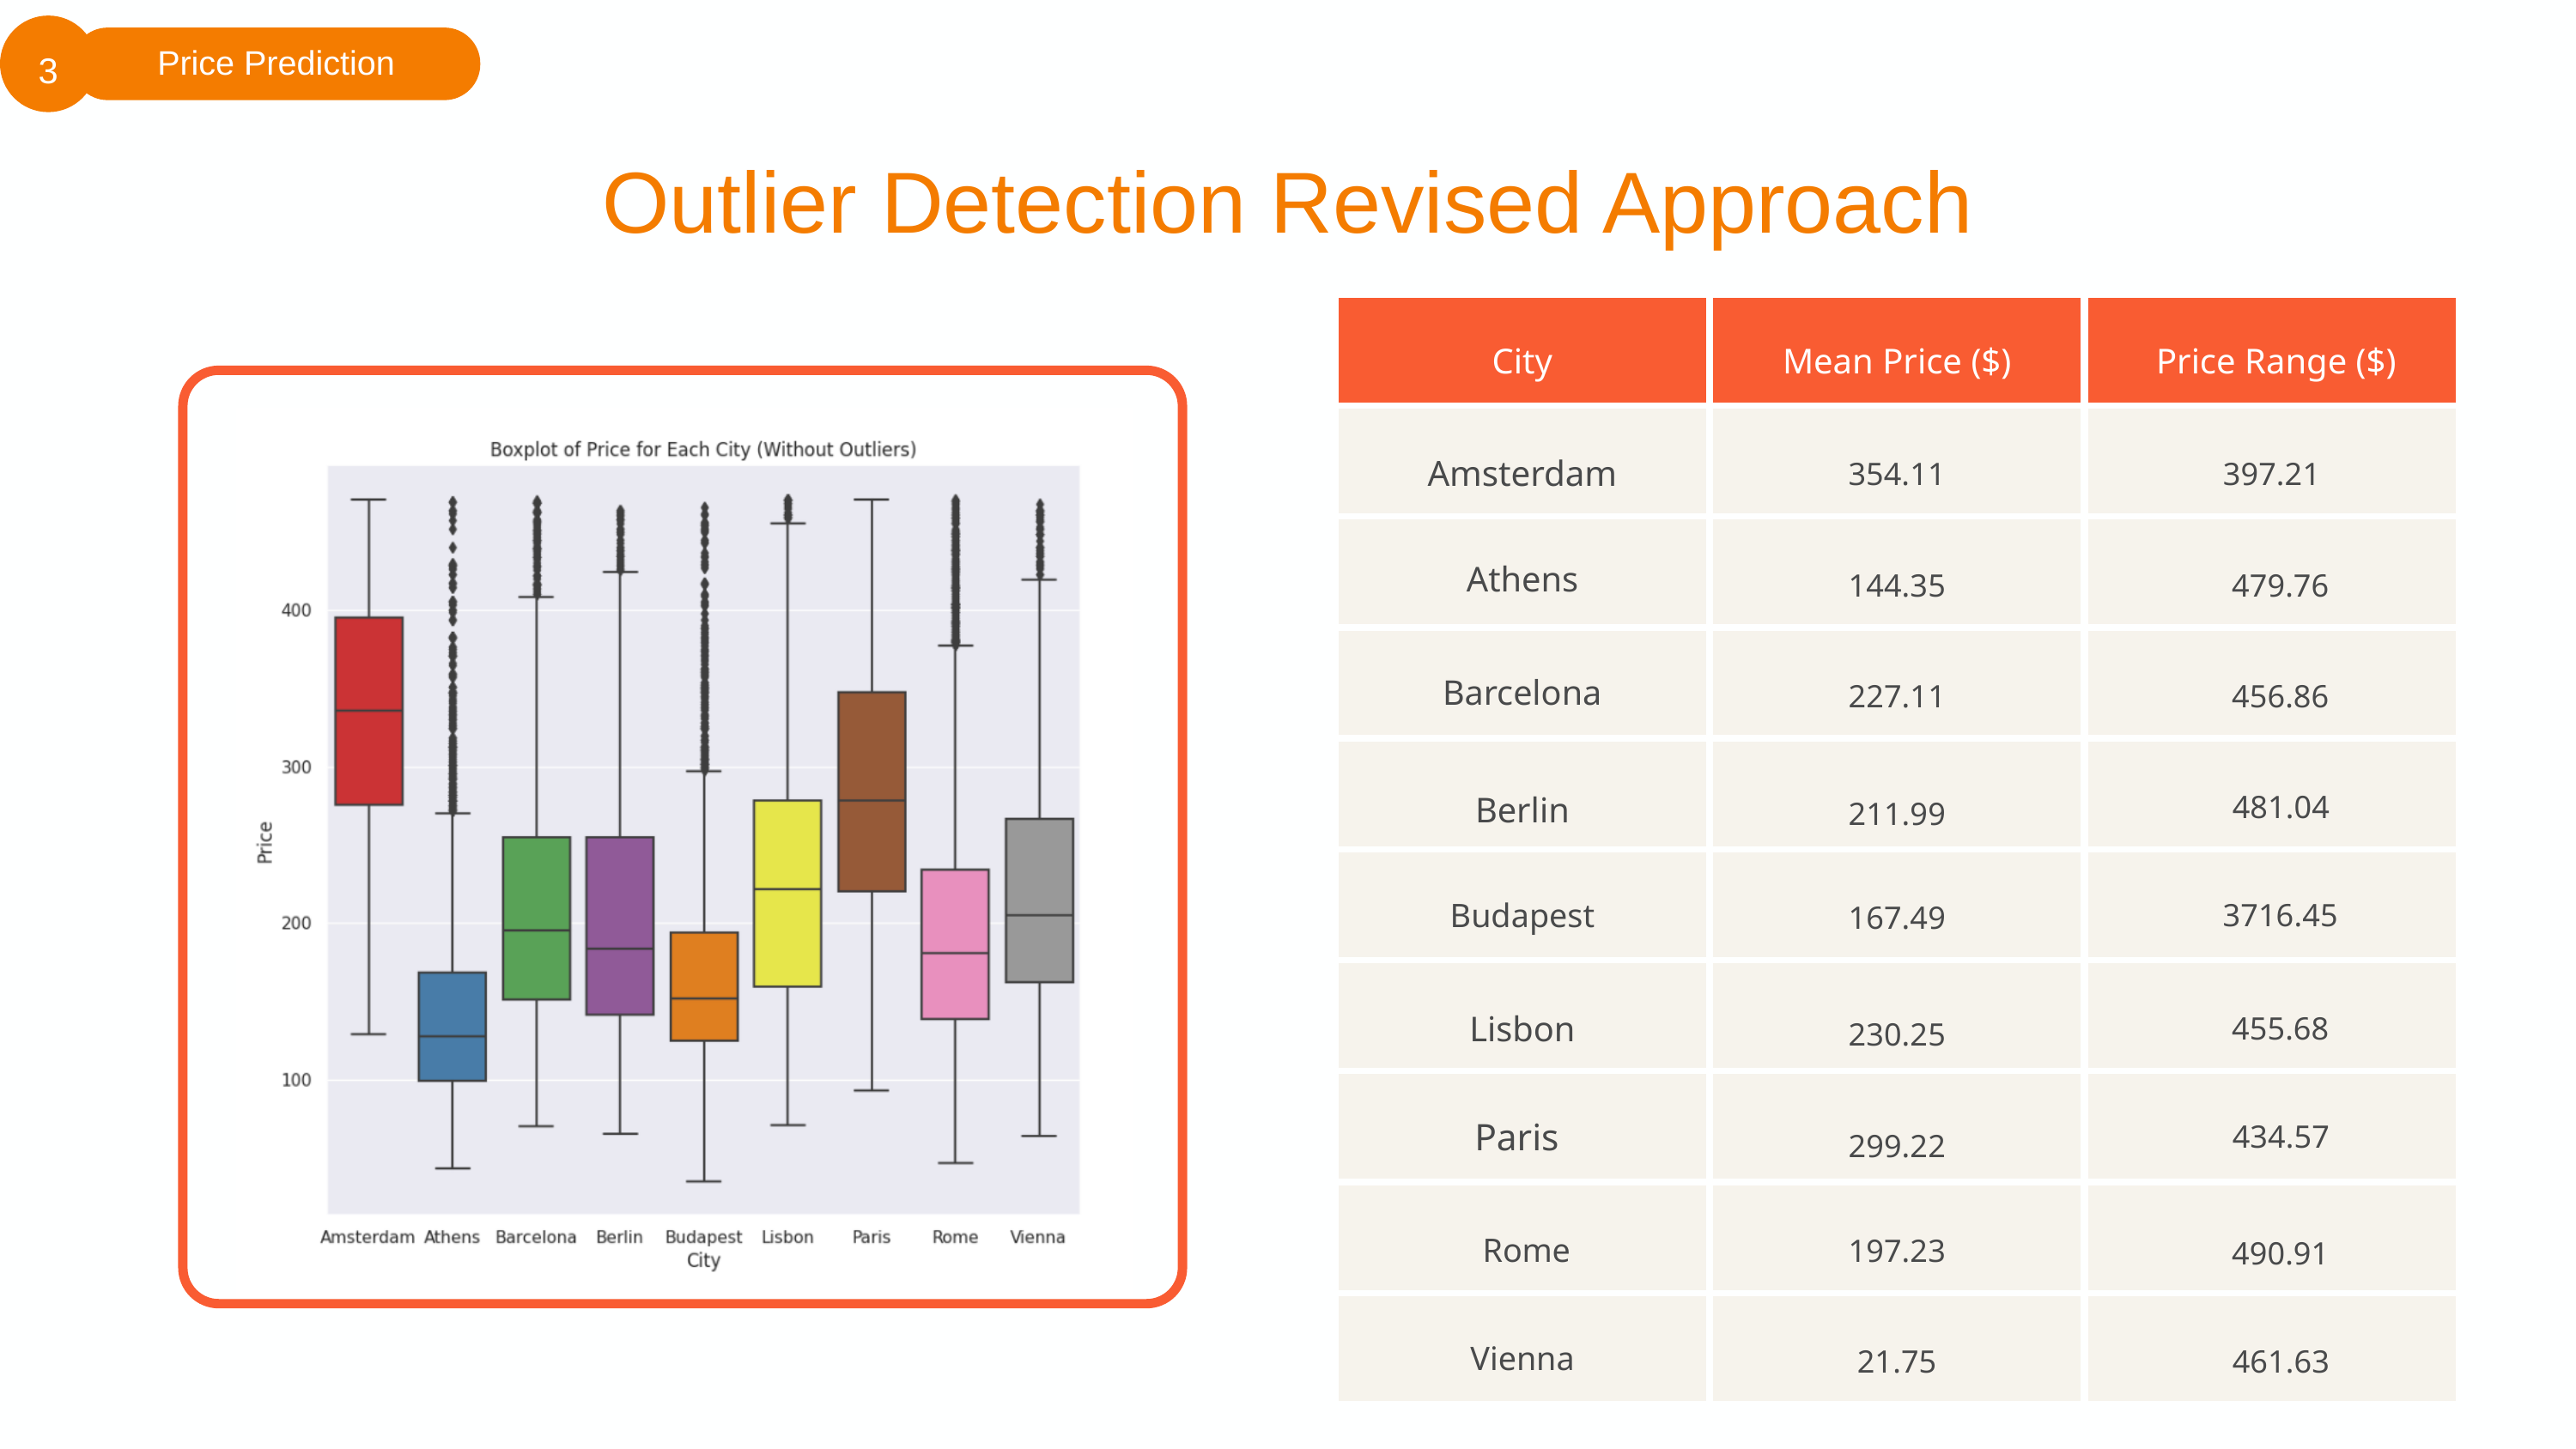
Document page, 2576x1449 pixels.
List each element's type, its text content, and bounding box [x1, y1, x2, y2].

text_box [2087, 1281, 2457, 1401]
text_box Outlier Detection Revised Approach [0, 108, 2576, 251]
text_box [1338, 1058, 1707, 1170]
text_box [0, 7, 481, 112]
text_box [1338, 1281, 1707, 1401]
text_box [2087, 1058, 2457, 1170]
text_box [1338, 393, 1707, 504]
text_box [1338, 1170, 1707, 1281]
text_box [1713, 948, 2081, 1058]
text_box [2087, 504, 2457, 615]
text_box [1713, 504, 2081, 615]
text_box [1713, 1281, 2081, 1401]
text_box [2087, 282, 2457, 393]
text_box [1338, 726, 1707, 837]
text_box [2087, 948, 2457, 1058]
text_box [2087, 393, 2457, 504]
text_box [182, 345, 1183, 1304]
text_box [1713, 837, 2081, 948]
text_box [1338, 837, 1707, 948]
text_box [2087, 1170, 2457, 1281]
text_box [2087, 615, 2457, 726]
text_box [1713, 615, 2081, 726]
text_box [1713, 726, 2081, 837]
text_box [1338, 282, 1707, 393]
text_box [1713, 393, 2081, 504]
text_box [1338, 504, 1707, 615]
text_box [1338, 948, 1707, 1058]
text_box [1338, 615, 1707, 726]
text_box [1713, 1058, 2081, 1170]
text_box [1713, 282, 2081, 393]
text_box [2087, 852, 2457, 948]
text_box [1713, 1170, 2081, 1281]
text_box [2087, 726, 2457, 846]
